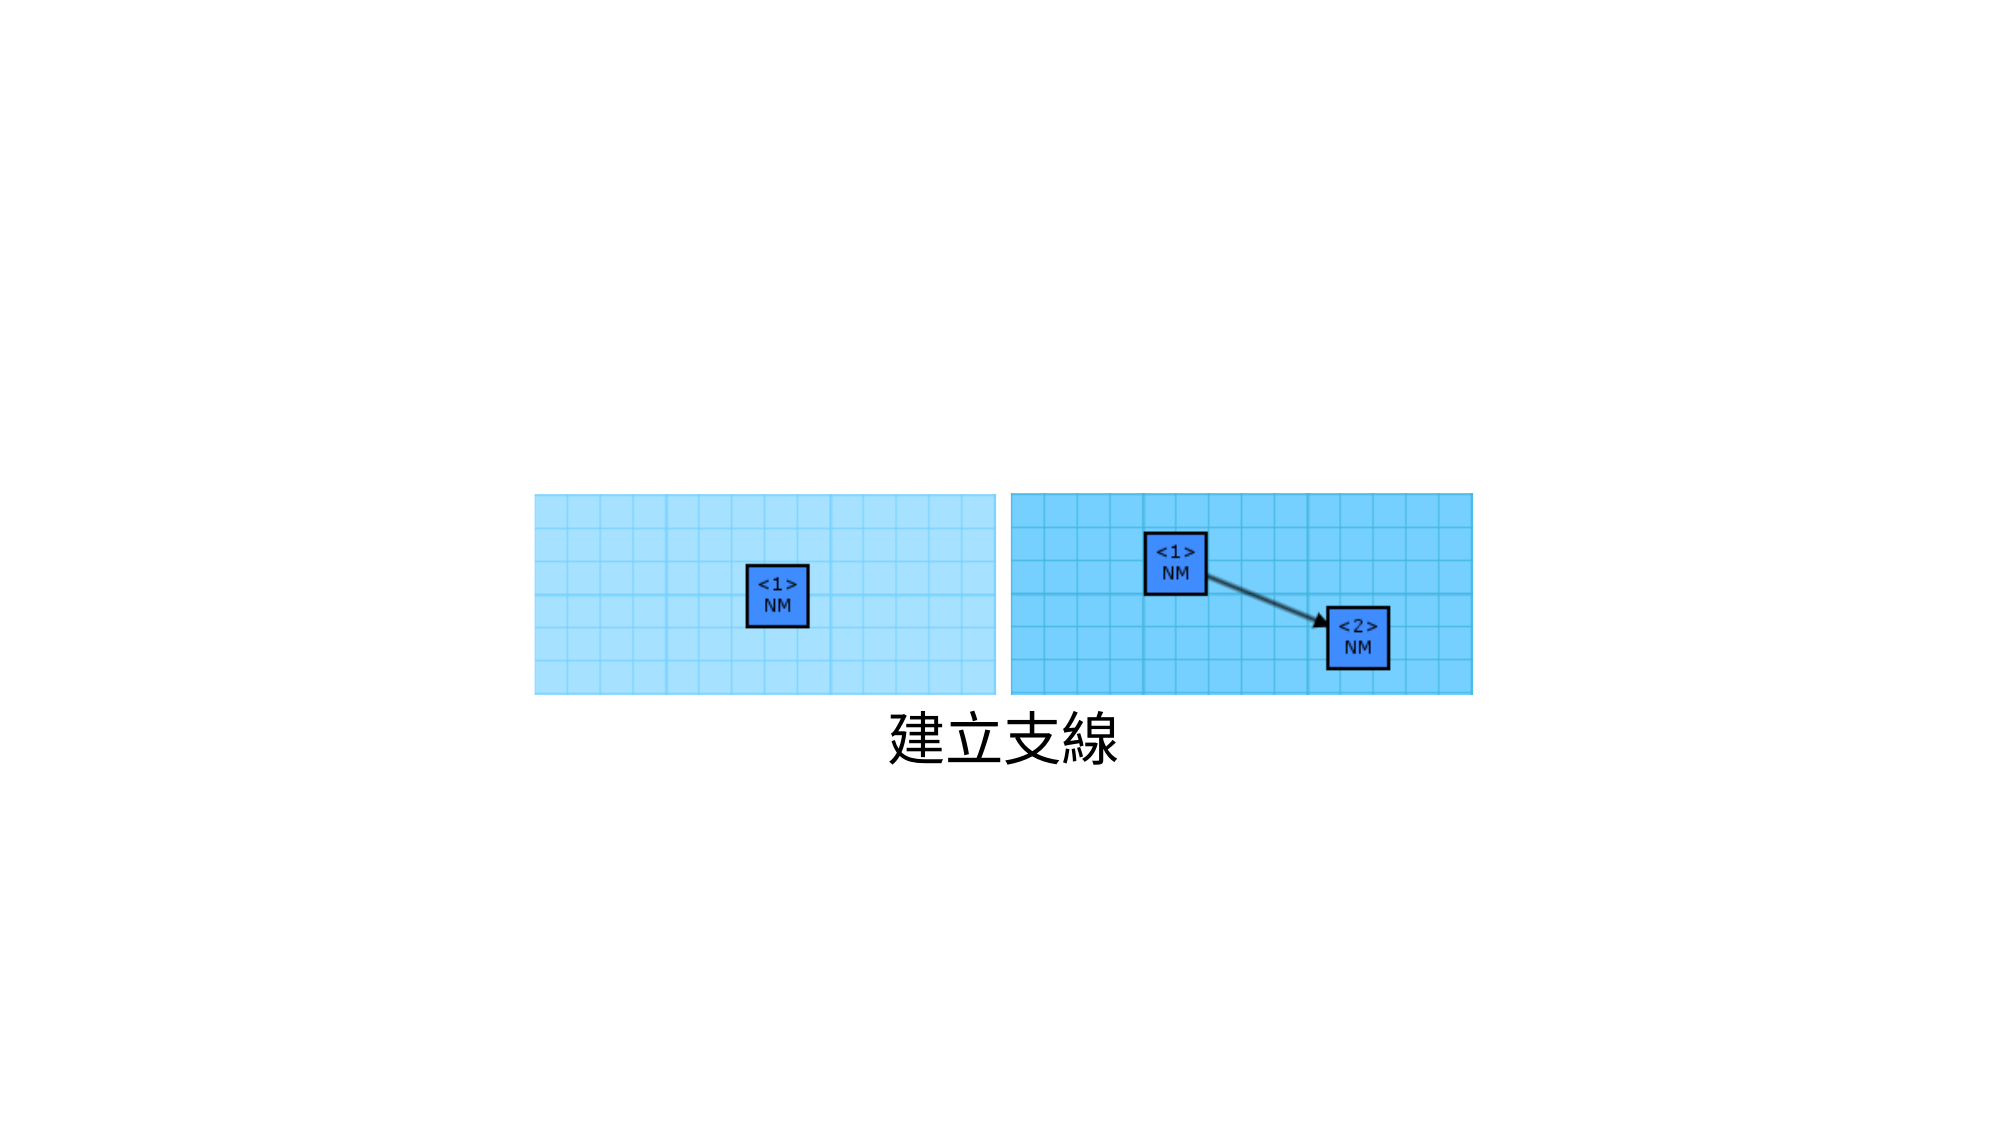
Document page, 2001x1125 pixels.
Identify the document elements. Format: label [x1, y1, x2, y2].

text_box [534, 493, 1474, 781]
